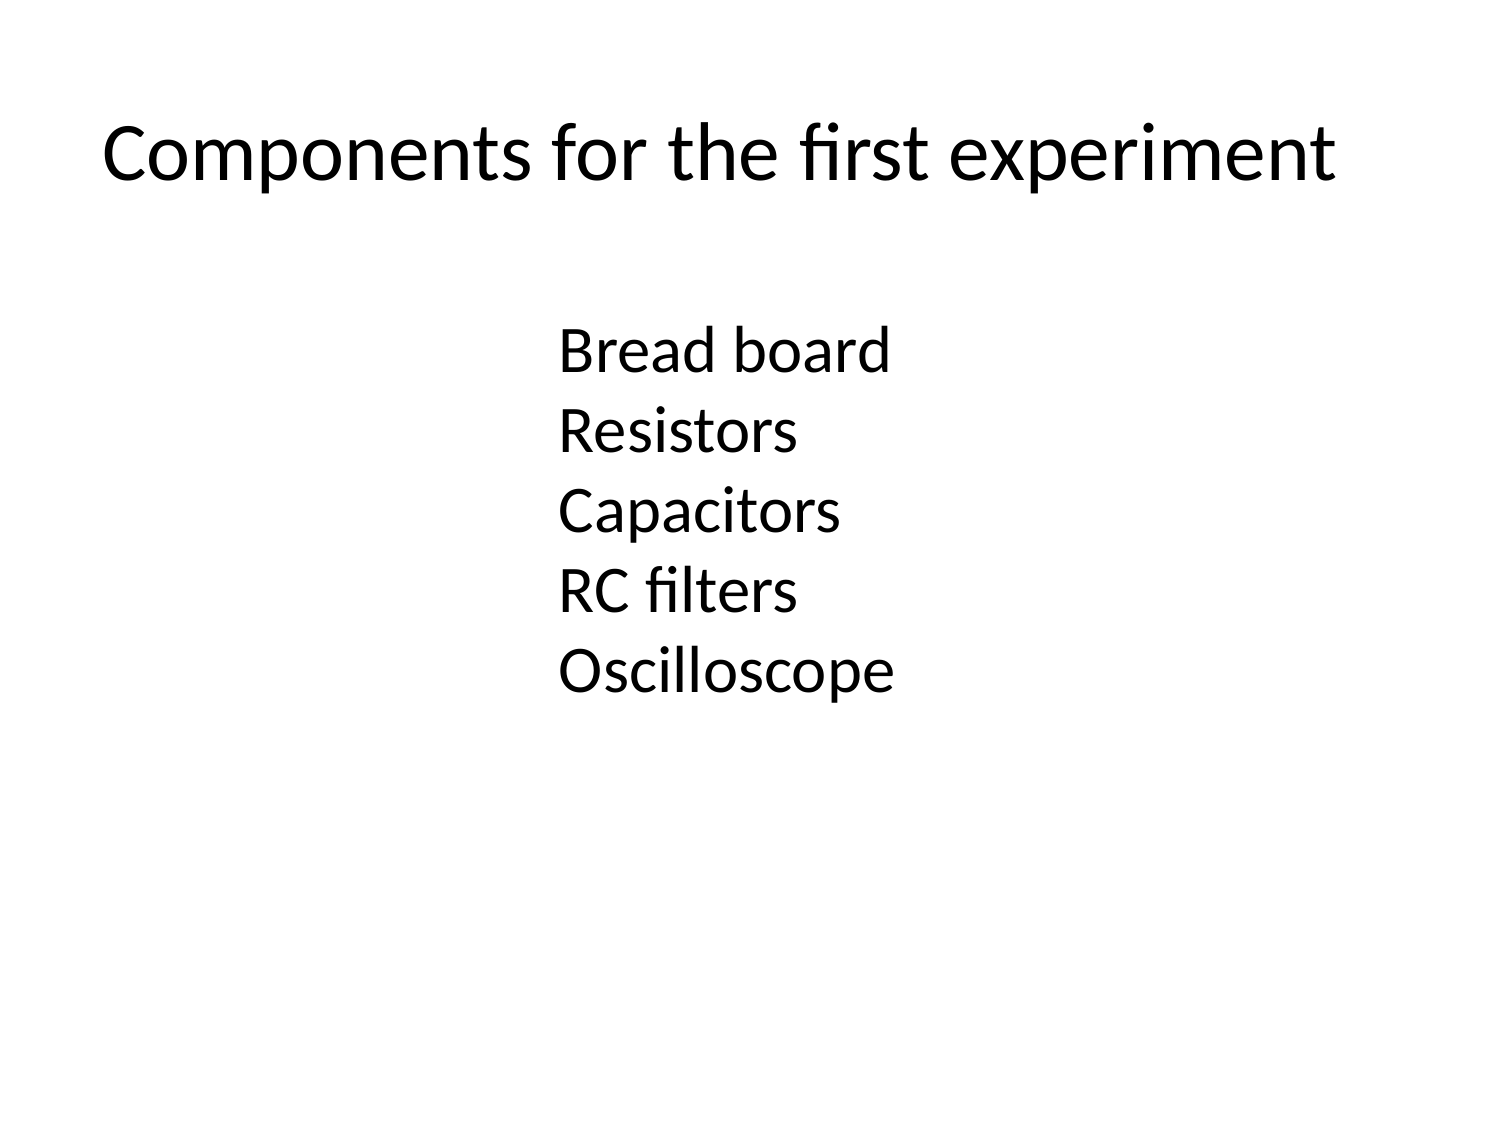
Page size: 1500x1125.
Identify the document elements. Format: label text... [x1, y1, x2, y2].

text_box Components for the first experiment [87, 89, 1354, 205]
text_box Bread board Resistors Capacitors RC filters Oscilloscope [544, 298, 911, 793]
